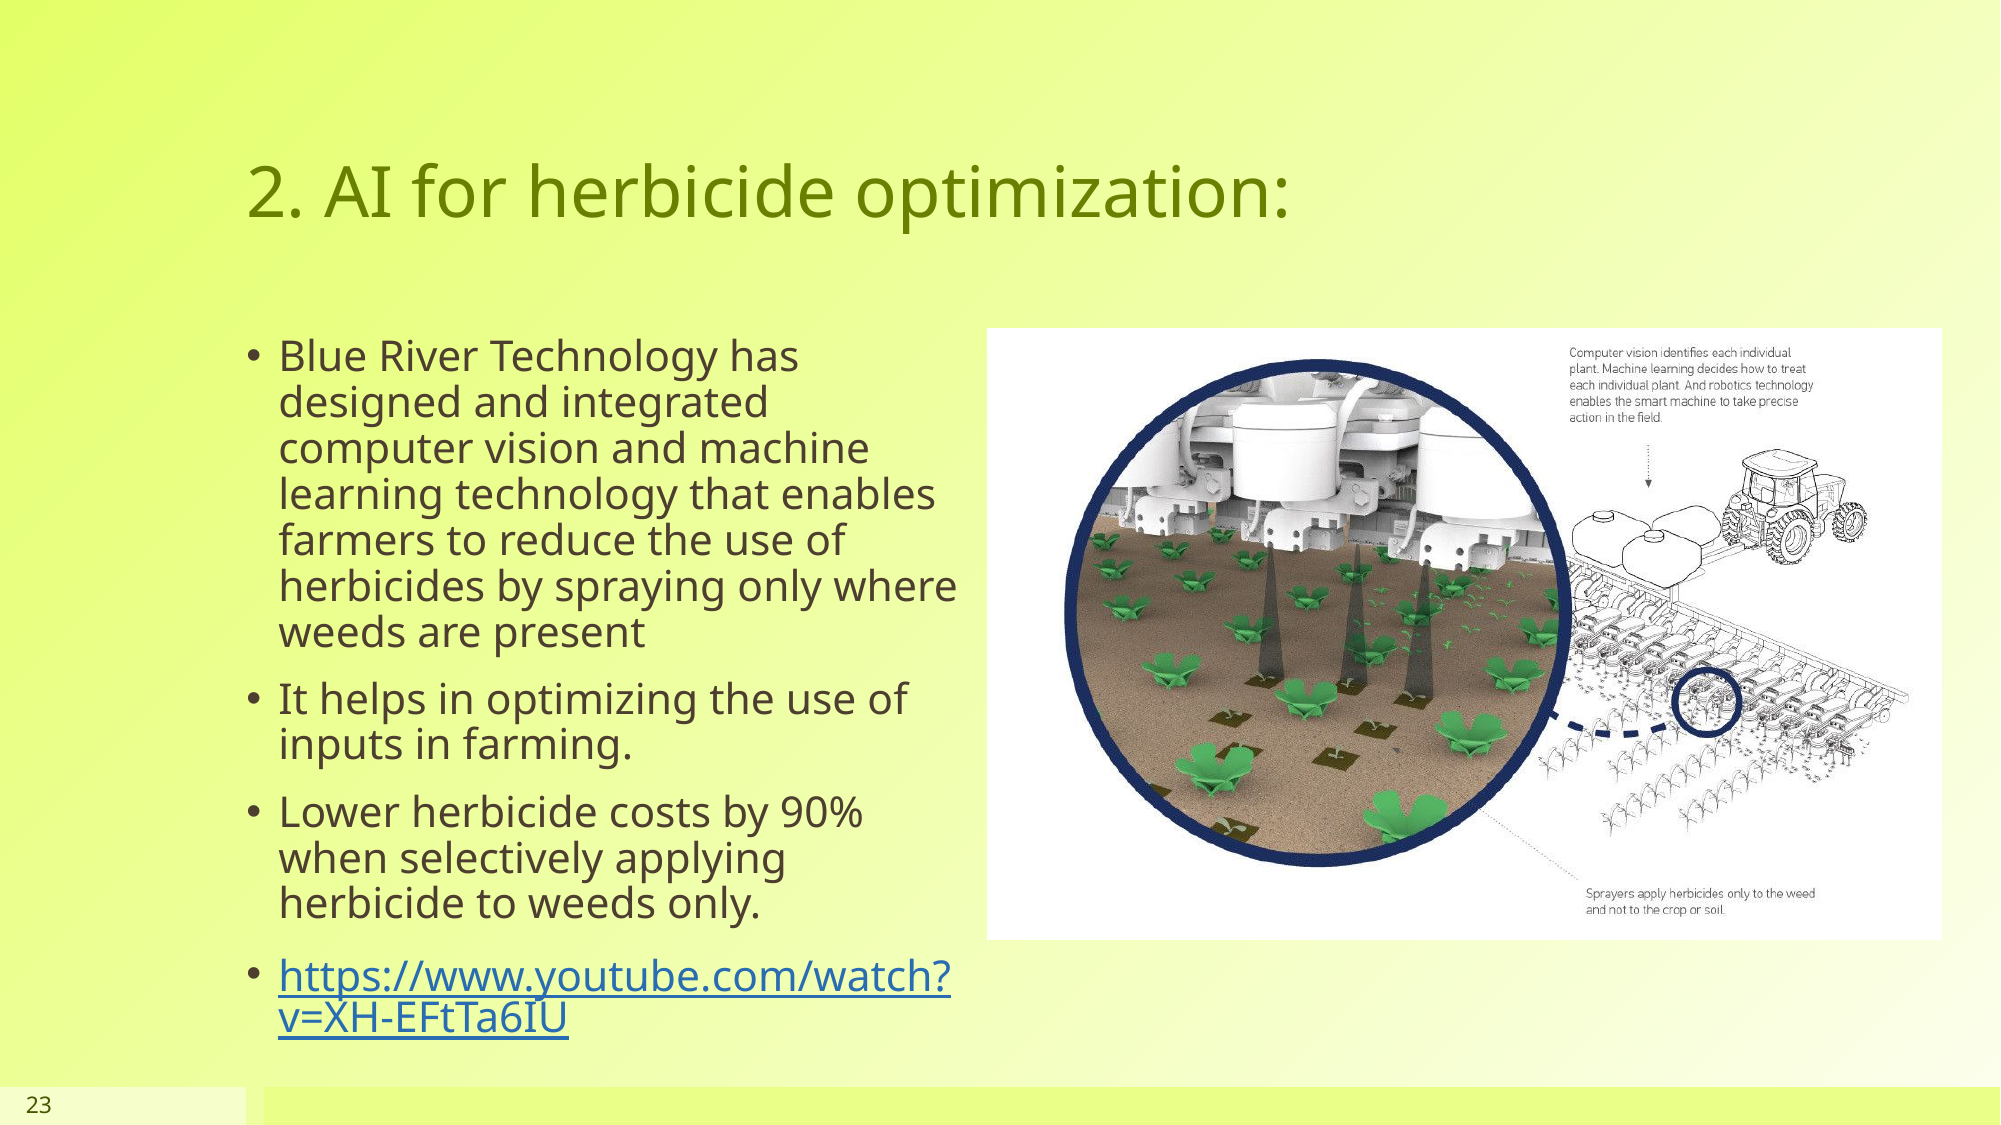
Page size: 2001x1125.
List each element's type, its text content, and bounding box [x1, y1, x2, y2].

list Blue River Technology has designed and integrated computer vision and machine learning technology that enables farmers to reduce the use of herbicides by spraying only where weeds are present It helps in optimizing the use of inputs in farming. Lower herbicide costs by 90% when selectively applying herbicide to weeds only. https://www.youtube.com/watch?v=XH-EFtTa6IU [231, 255, 988, 1014]
title 2. AI for herbicide optimization: [231, 45, 1769, 240]
slide_number 23 [0, 1087, 68, 1125]
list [987, 328, 1942, 940]
